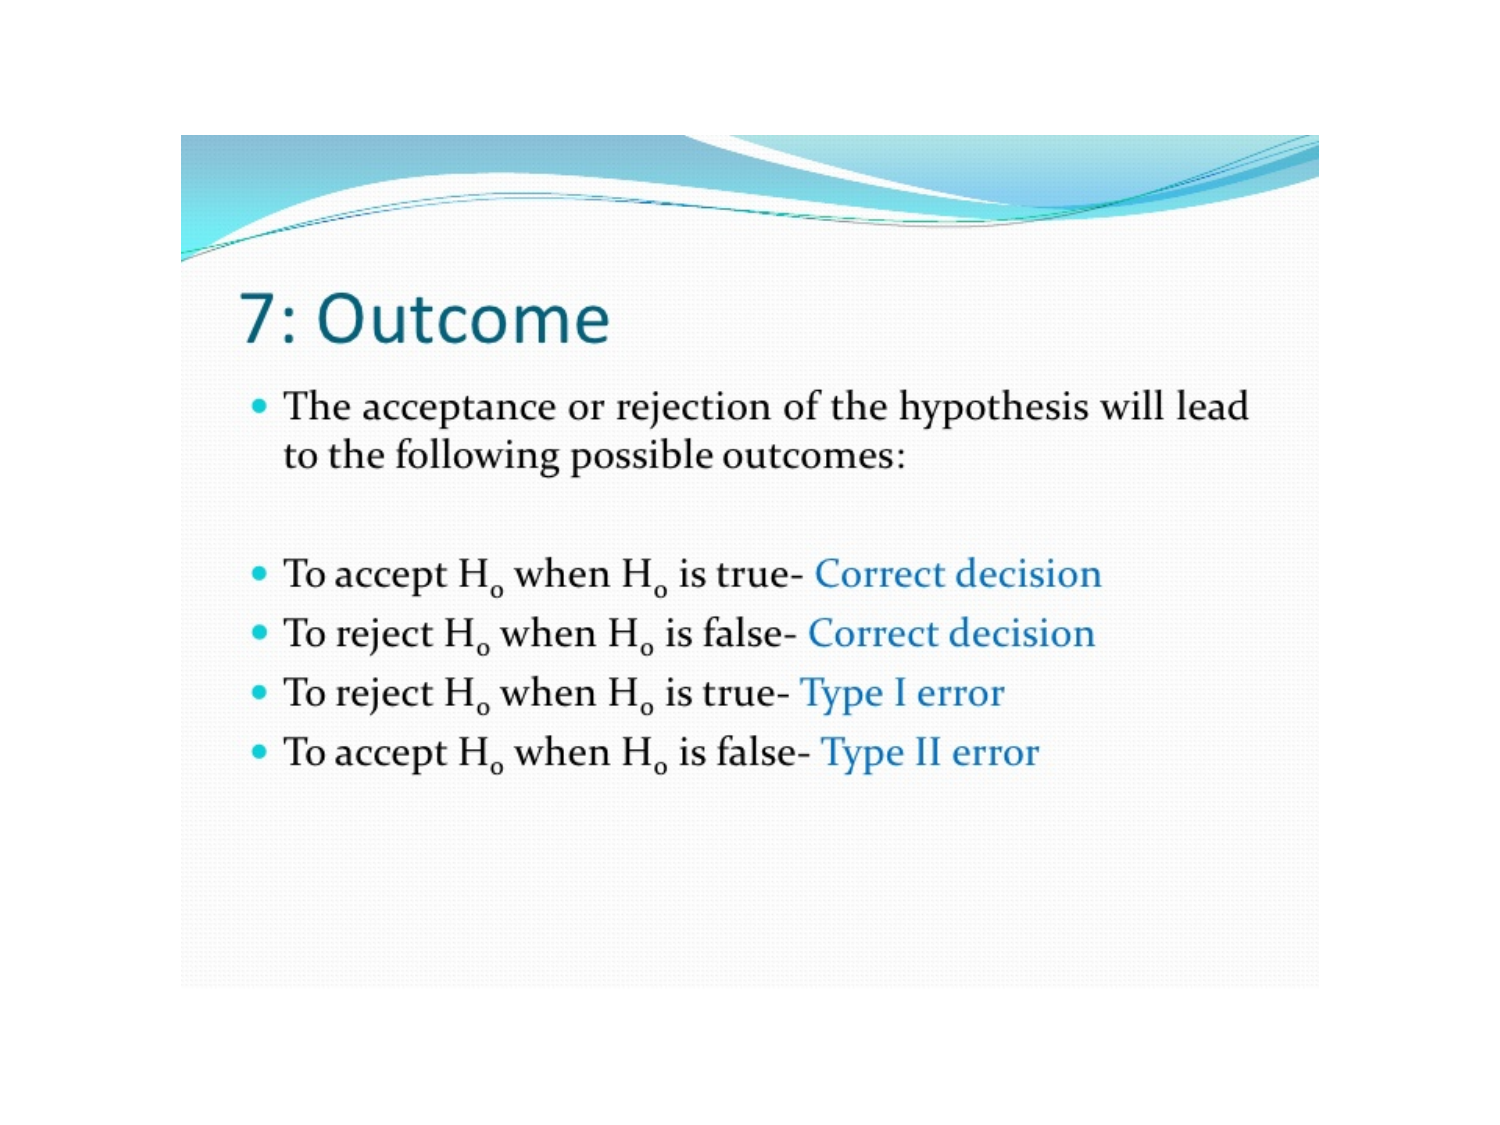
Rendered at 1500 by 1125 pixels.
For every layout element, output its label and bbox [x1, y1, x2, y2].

picture [180, 135, 1319, 990]
